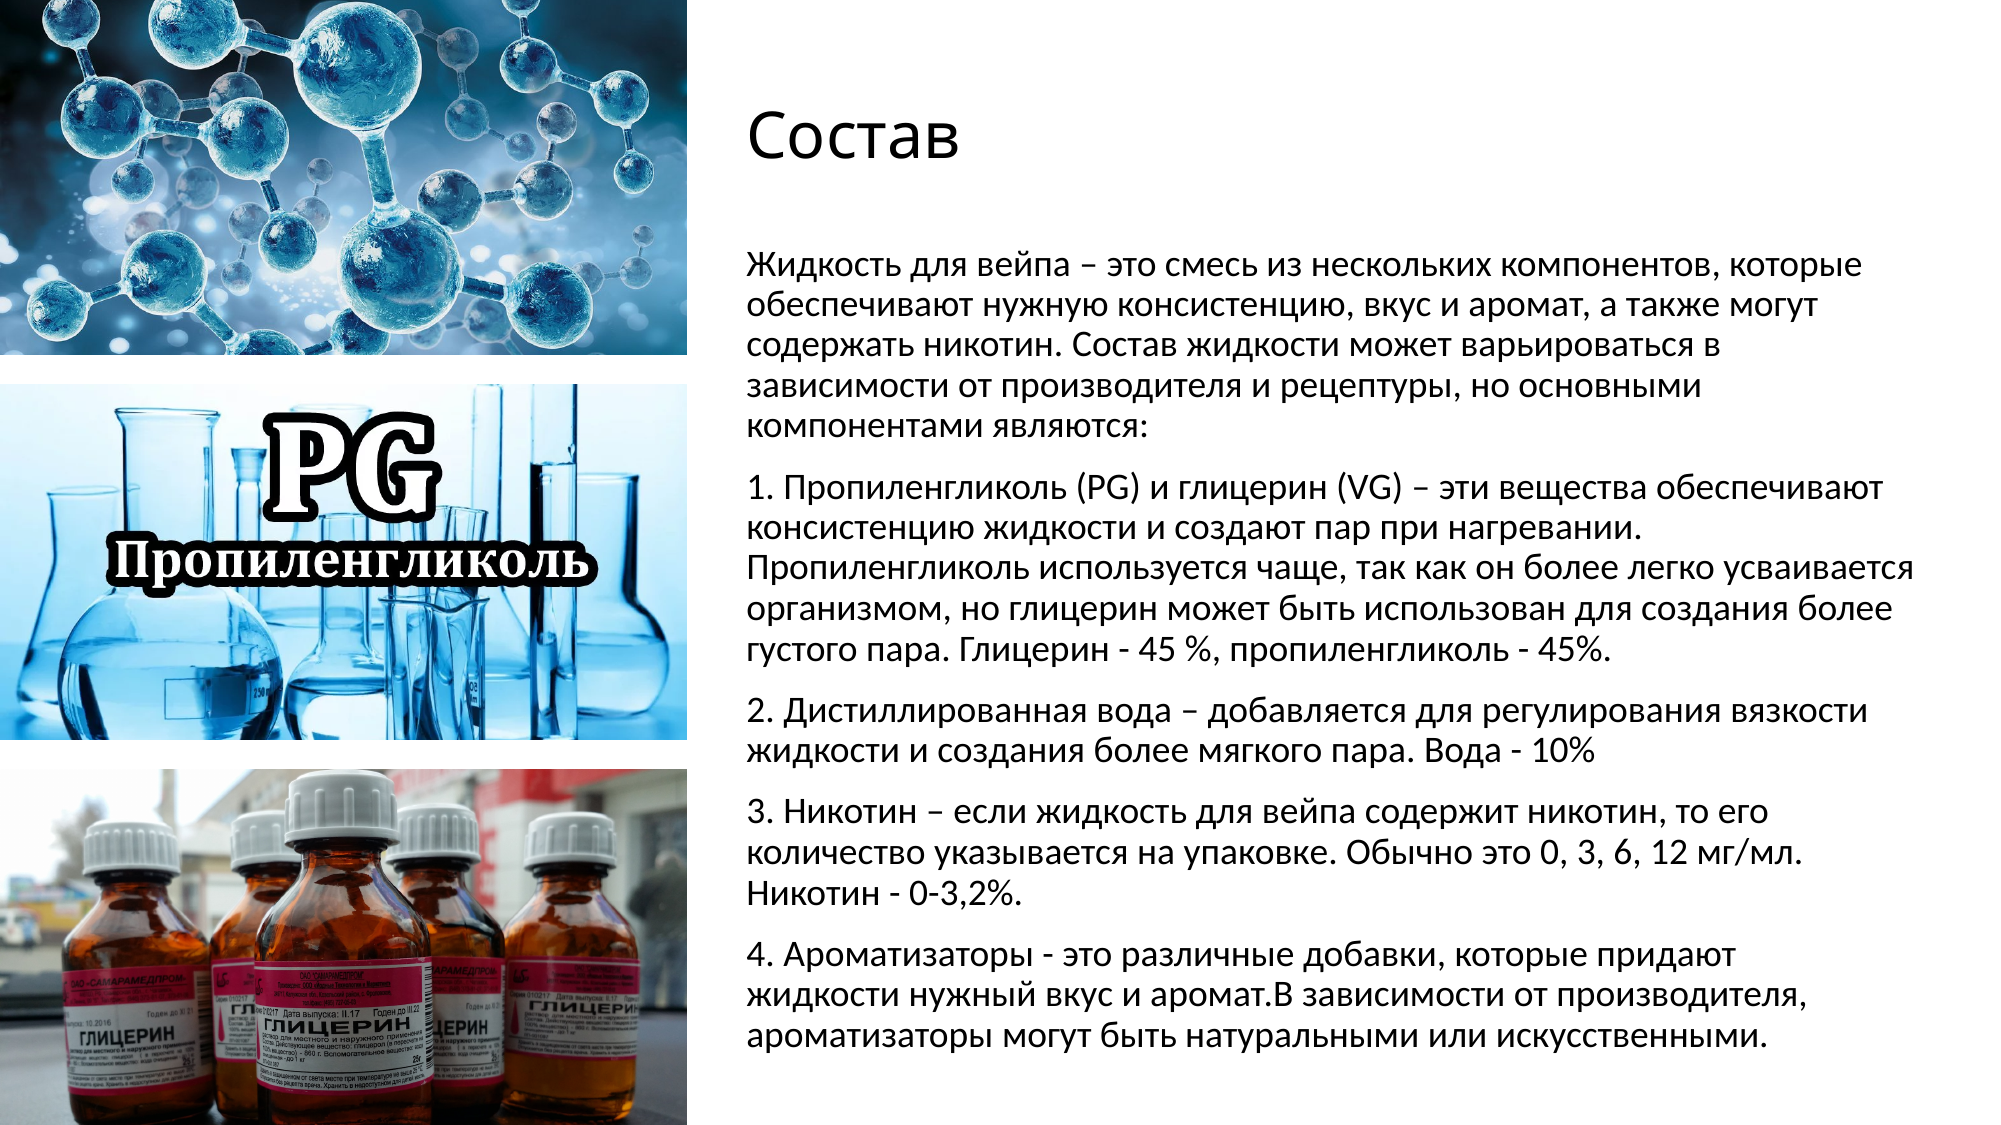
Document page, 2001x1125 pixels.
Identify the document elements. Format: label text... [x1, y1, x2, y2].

picture [0, 769, 687, 1125]
text_box [0, 0, 2000, 1125]
title Состав [731, 0, 1859, 236]
picture [0, 0, 687, 355]
picture [0, 384, 687, 740]
list Жидкость для вейпа – это смесь из нескольких компонентов, которые обеспечивают нужную консистенцию, вкус и аромат, а также могут содержать никотин. Состав жидкости может варьироваться в зависимости от производителя и рецептуры, но основными компонентами являются: 1. Пропиленгликоль (PG) и глицерин (VG) – эти вещества обеспечивают консистенцию жидкости и создают пар при нагревании. Пропиленгликоль используется чаще, так как он более легко усваивается организмом, но глицерин может быть использован для создания более густого пара. Глицерин - 45 %, пропиленгликоль - 45%. 2. Дистиллированная вода – добавляется для регулирования вязкости жидкости и создания более мягкого пара. Вода - 10% 3. Никотин – если жидкость для вейпа содержит никотин, то его количество указывается на упаковке. Обычно это 0, 3, 6, 12 мг/мл. Никотин - 0-3,2%. 4. Ароматизаторы - это различные добавки, которые придают жидкости нужный вкус и аромат.В зависимости от производителя, ароматизаторы могут быть натуральными или искусственными. [731, 236, 1940, 962]
